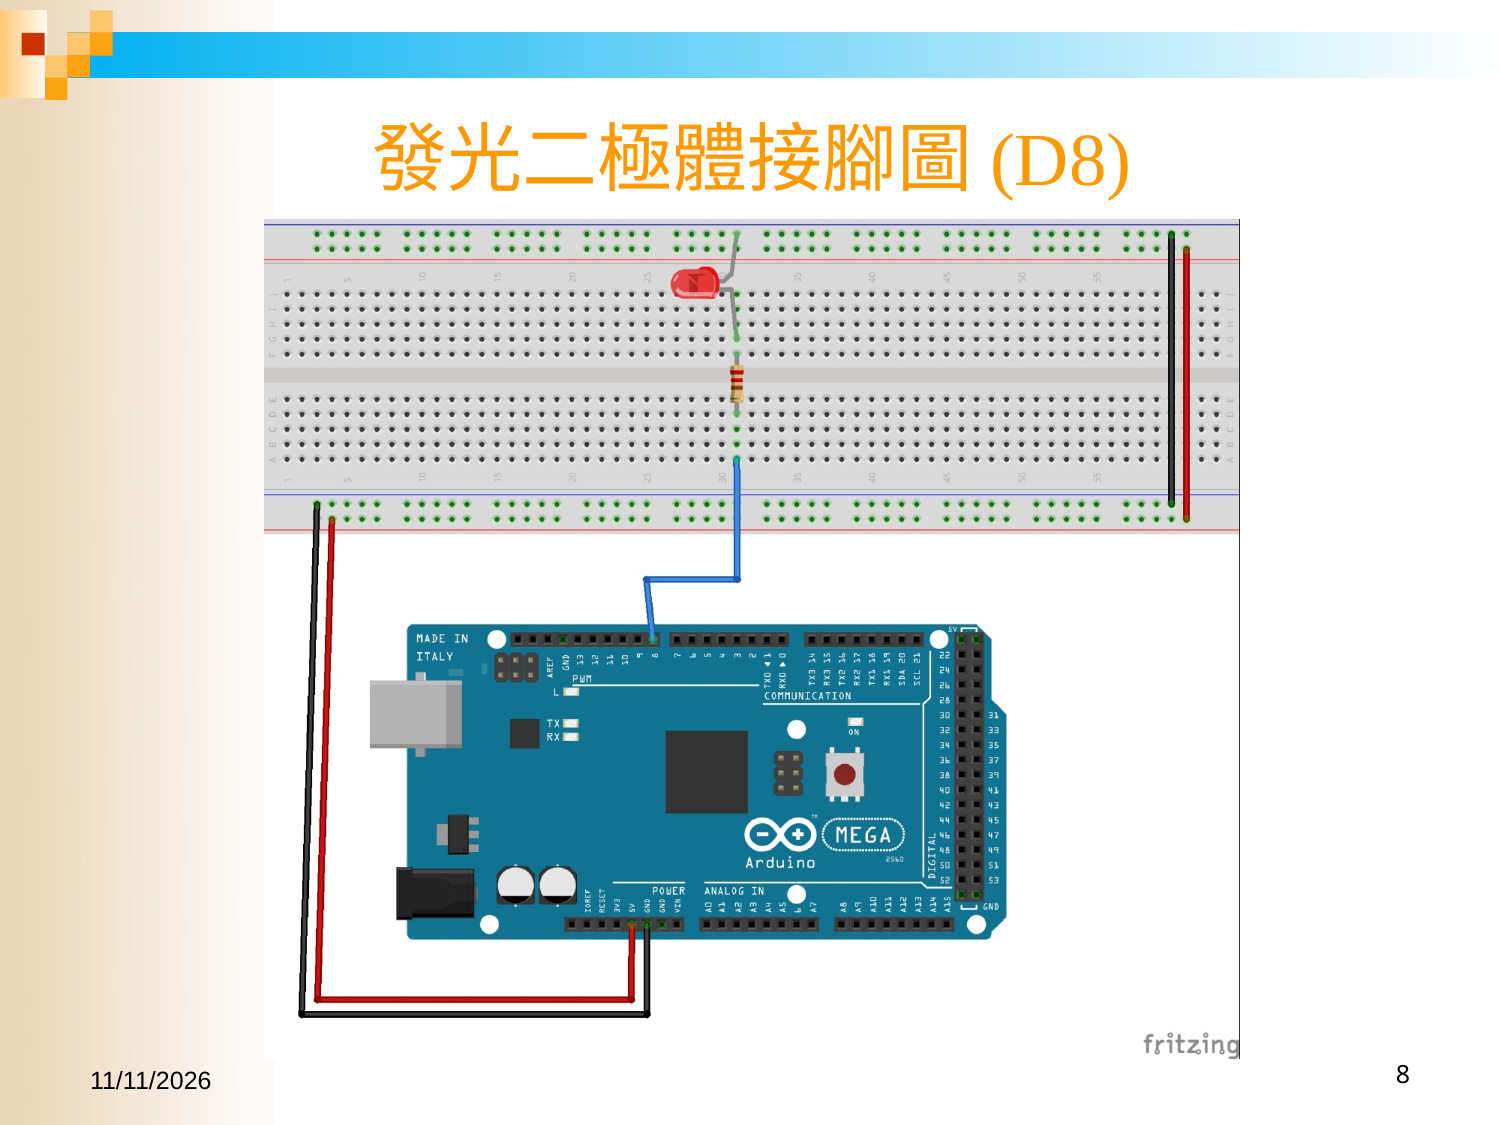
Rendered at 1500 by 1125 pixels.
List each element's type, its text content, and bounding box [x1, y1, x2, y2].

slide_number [75, 1024, 425, 1103]
slide_number 8 [1074, 1025, 1425, 1100]
title 發光二極體接腳圖(D8) [76, 42, 1427, 268]
picture [263, 219, 1240, 1059]
